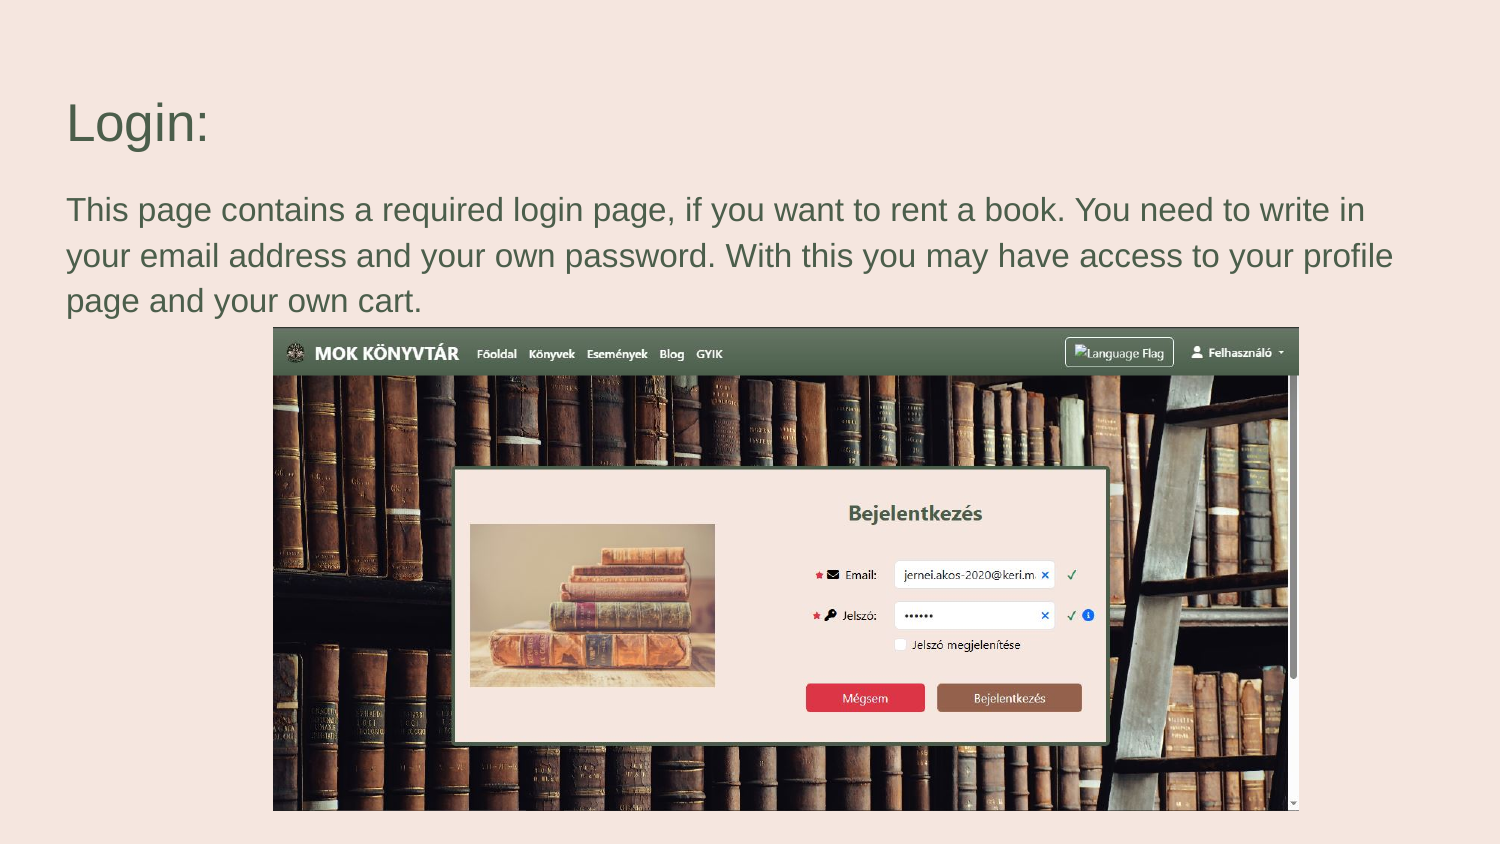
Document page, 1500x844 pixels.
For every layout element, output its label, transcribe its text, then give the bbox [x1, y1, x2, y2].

list This page contains a required login page, if you want to rent a book. You need to write in your email address and your own password. With this you may have access to your profile page and your own cart. [51, 166, 1449, 451]
picture [273, 327, 1300, 811]
title Login: [51, 72, 1449, 166]
